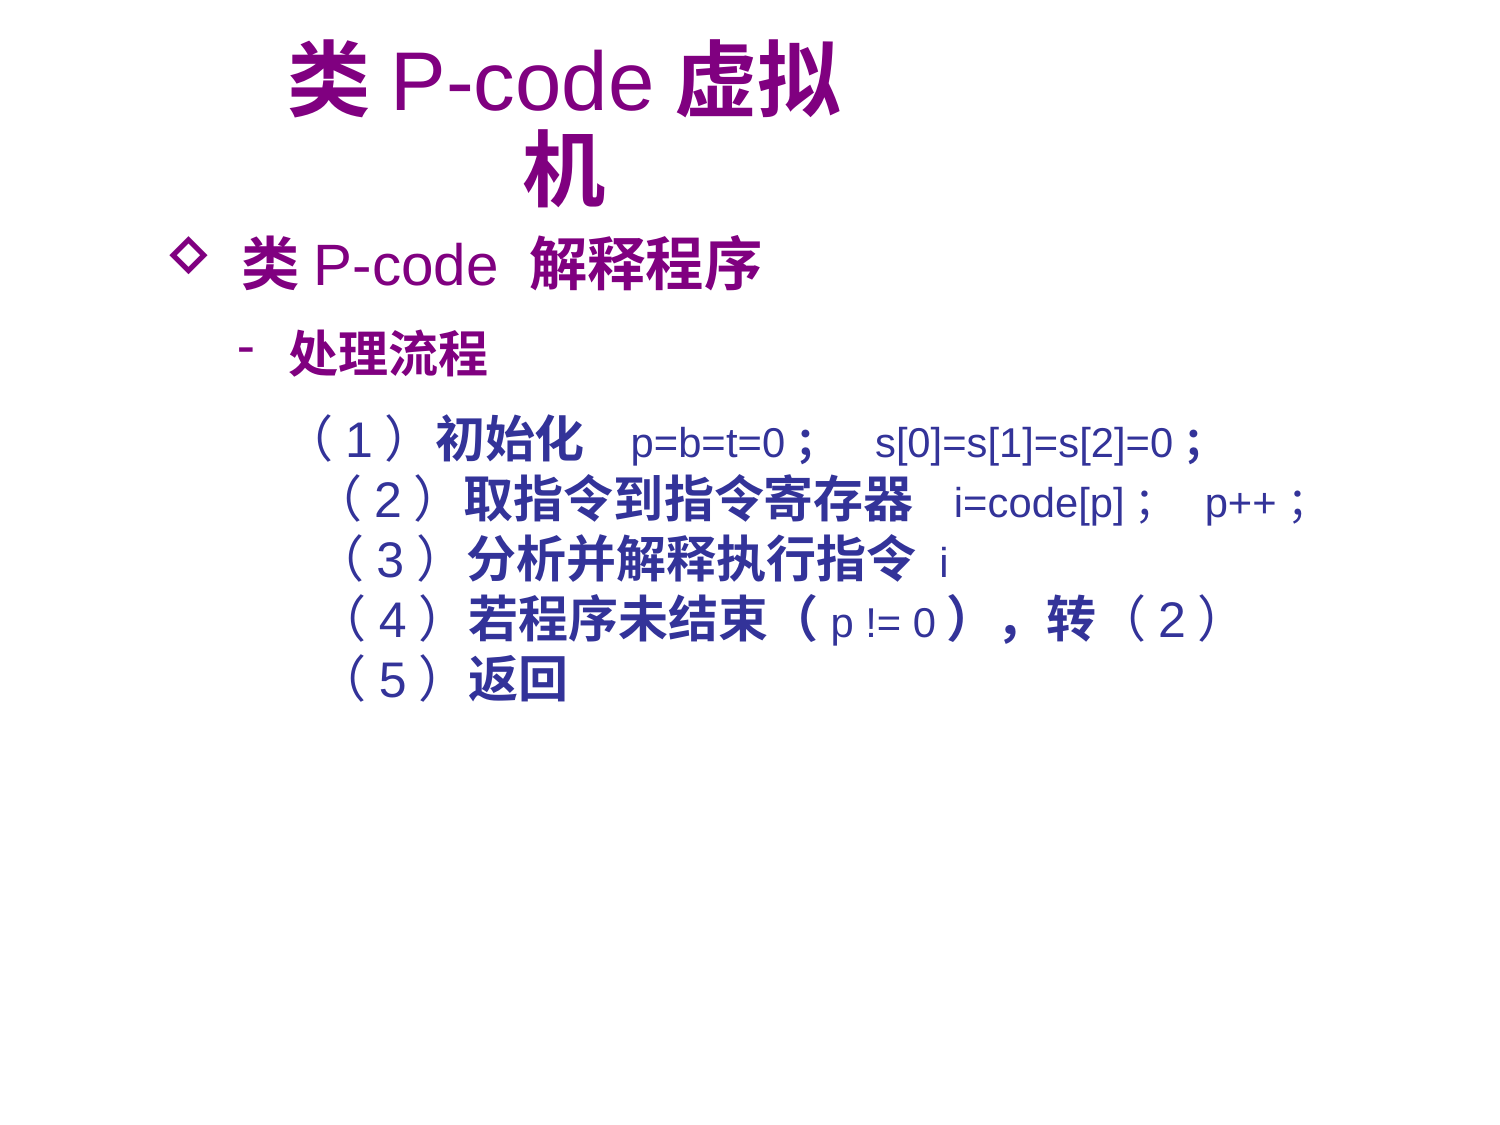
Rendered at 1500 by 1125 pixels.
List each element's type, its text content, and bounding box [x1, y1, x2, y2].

text_box 类P-code虚拟机 [248, 30, 880, 220]
text_box 类P-code 解释程序 处理流程 （1）初始化 p=b=t=0； s[0]=s[1]=s[2]=0； （2）取指令到指令寄存器 i=code[p]； p++； （3）分析并解释执行指令 i （4）若程序未结束（p != 0），转（2） （5）返回 [147, 220, 1376, 715]
